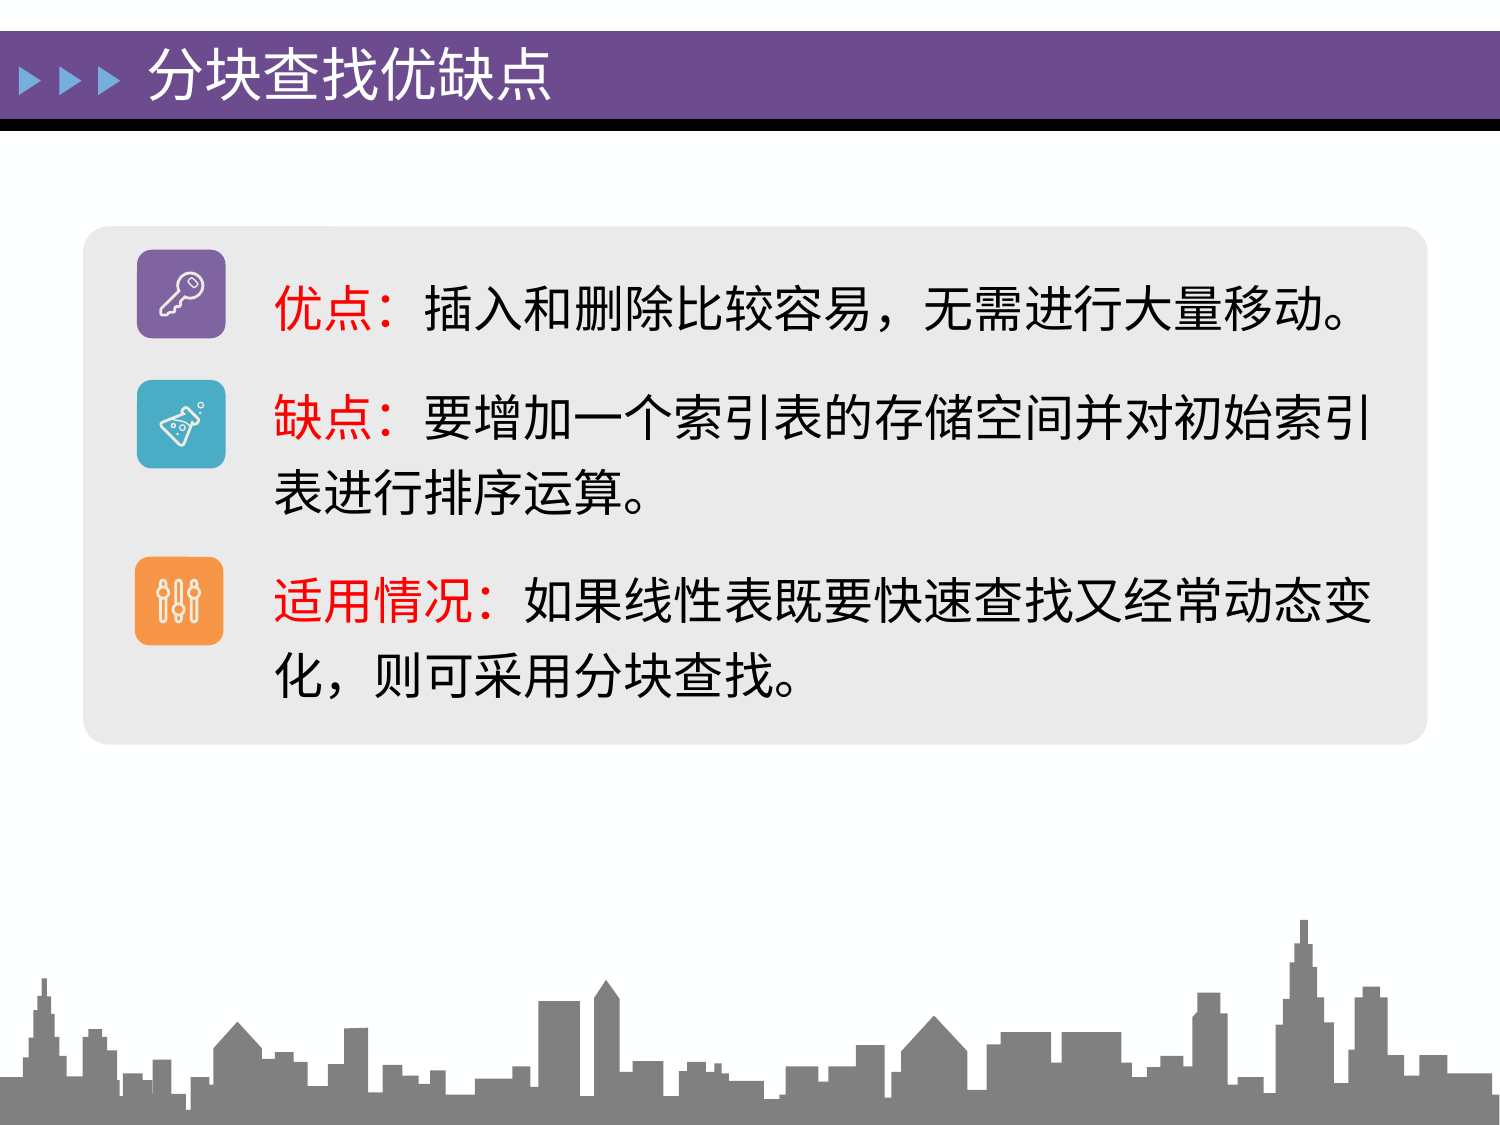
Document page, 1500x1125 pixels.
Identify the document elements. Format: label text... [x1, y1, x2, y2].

text_box [0, 919, 1500, 1125]
text_box [83, 226, 1428, 745]
text_box 分块查找优缺点 [131, 31, 1350, 116]
text_box 优点：插入和删除比较容易，无需进行大量移动。 缺点：要增加一个索引表的存储空间并对初始索引表进行排序运算。 适用情况：如果线性表既要快速查找又经常动态变化，则可采用分块查找。 [259, 255, 1404, 745]
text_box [136, 249, 226, 339]
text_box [136, 379, 226, 469]
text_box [134, 556, 224, 646]
